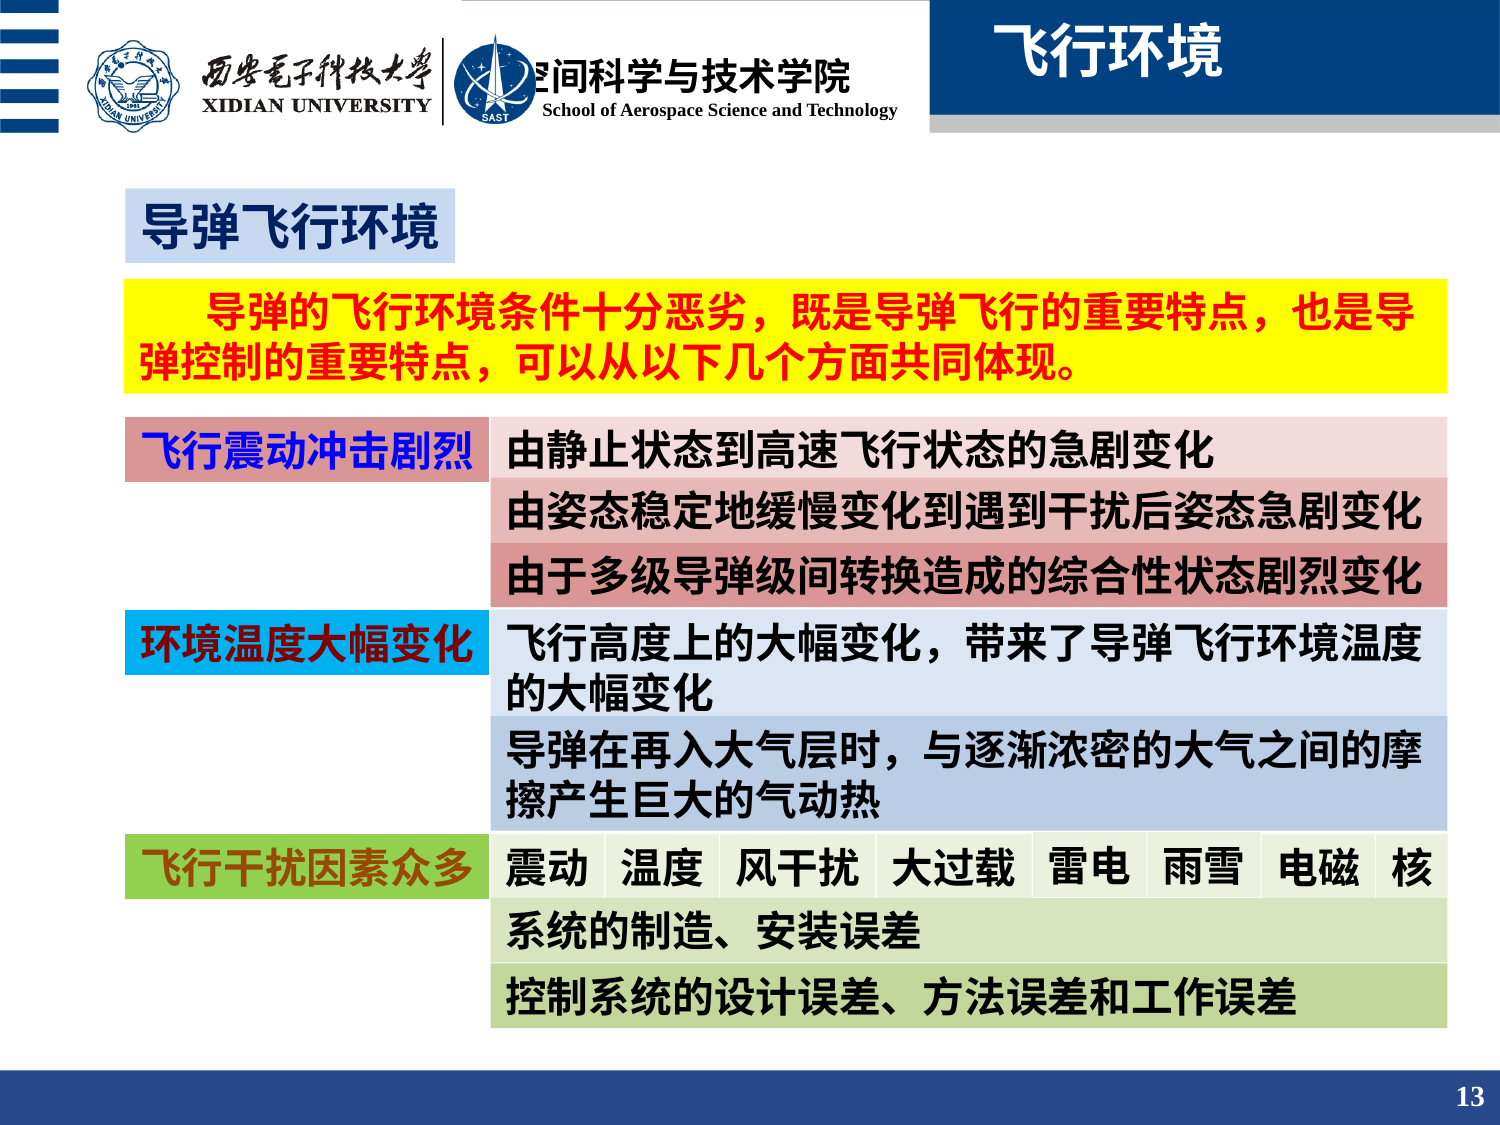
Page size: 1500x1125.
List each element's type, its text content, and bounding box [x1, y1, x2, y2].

text_box 飞行高度上的大幅变化，带来了导弹飞行环境温度的大幅变化 [490, 609, 1448, 715]
text_box 雨雪 [1147, 832, 1261, 897]
text_box 导弹在再入大气层时，与逐渐浓密的大气之间的摩擦产生巨大的气动热 [490, 715, 1448, 831]
picture [0, 0, 1500, 1070]
text_box 飞行震动冲击剧烈 [125, 417, 489, 482]
text_box 震动 [491, 834, 605, 897]
text_box 系统的制造、安装误差 [490, 897, 1448, 963]
text_box 由姿态稳定地缓慢变化到遇到干扰后姿态急剧变化 [490, 477, 1448, 542]
text_box 环境温度大幅变化 [125, 610, 489, 675]
text_box 由于多级导弹级间转换造成的综合性状态剧烈变化 [490, 542, 1448, 608]
text_box 导弹的飞行环境条件十分恶劣，既是导弹飞行的重要特点，也是导弹控制的重要特点，可以从以下几个方面共同体现。 [123, 278, 1448, 394]
text_box 风干扰 [720, 834, 876, 897]
text_box 导弹飞行环境 [125, 188, 456, 263]
text_box 控制系统的设计误差、方法误差和工作误差 [490, 963, 1448, 1029]
text_box 大过载 [876, 834, 1032, 897]
text_box 飞行环境 [976, 7, 1240, 92]
text_box 由静止状态到高速飞行状态的急剧变化 [490, 416, 1448, 477]
text_box 雷电 [1032, 832, 1147, 897]
text_box 飞行干扰因素众多 [125, 834, 489, 899]
text_box 核 [1376, 834, 1448, 897]
text_box 电磁 [1261, 834, 1376, 897]
text_box 温度 [605, 834, 719, 897]
